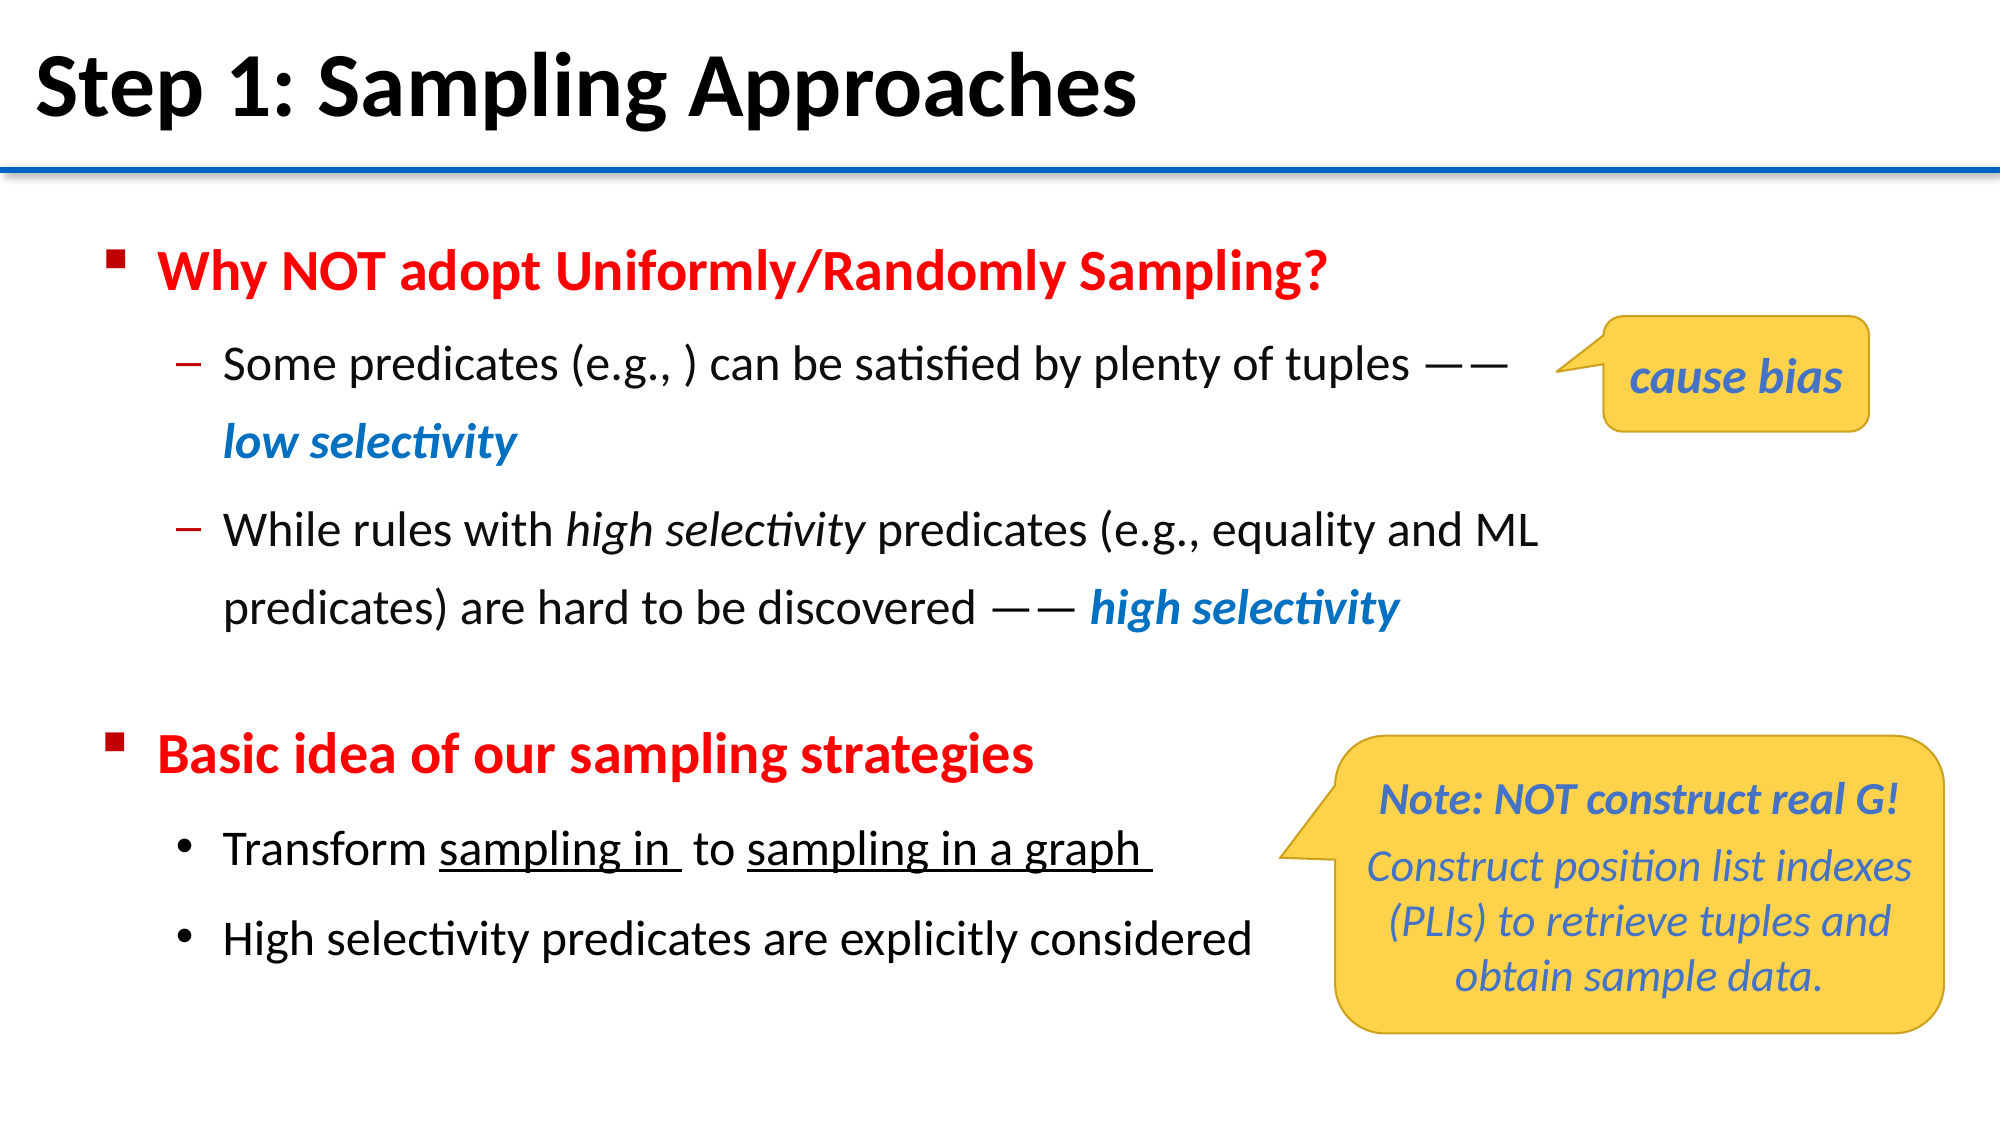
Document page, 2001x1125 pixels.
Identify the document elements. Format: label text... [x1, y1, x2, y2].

text_box Note: NOT construct real G! Construct position list indexes (PLIs) to retrieve tuples and obtain sample data. [1278, 734, 1946, 1035]
text_box cause bias [1555, 315, 1871, 433]
text_box Step 1: Sampling Approaches [0, 3, 2000, 167]
